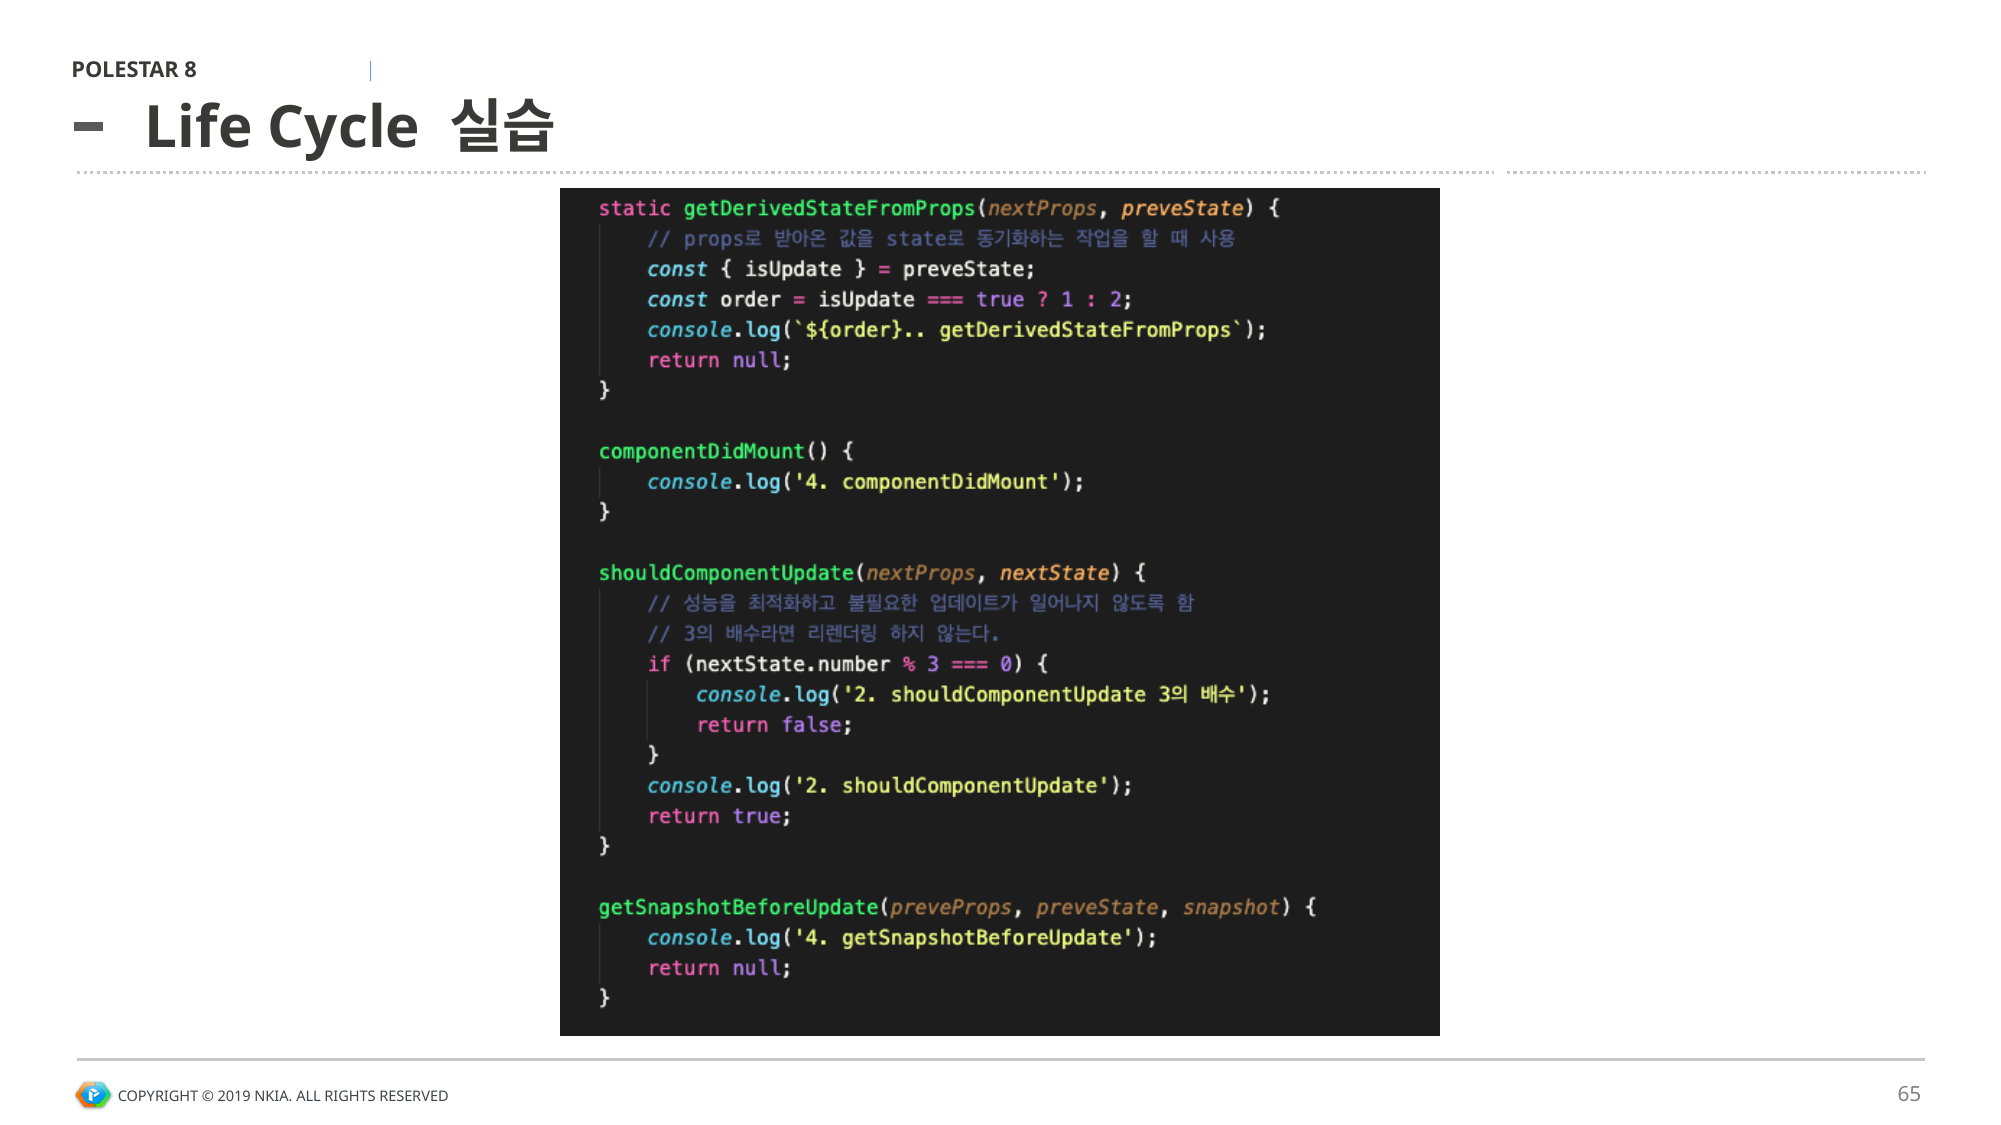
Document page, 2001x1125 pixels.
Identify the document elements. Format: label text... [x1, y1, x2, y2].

title Life Cycle 실습 [130, 89, 1597, 165]
picture [560, 188, 1440, 1036]
picture [67, 1079, 118, 1111]
